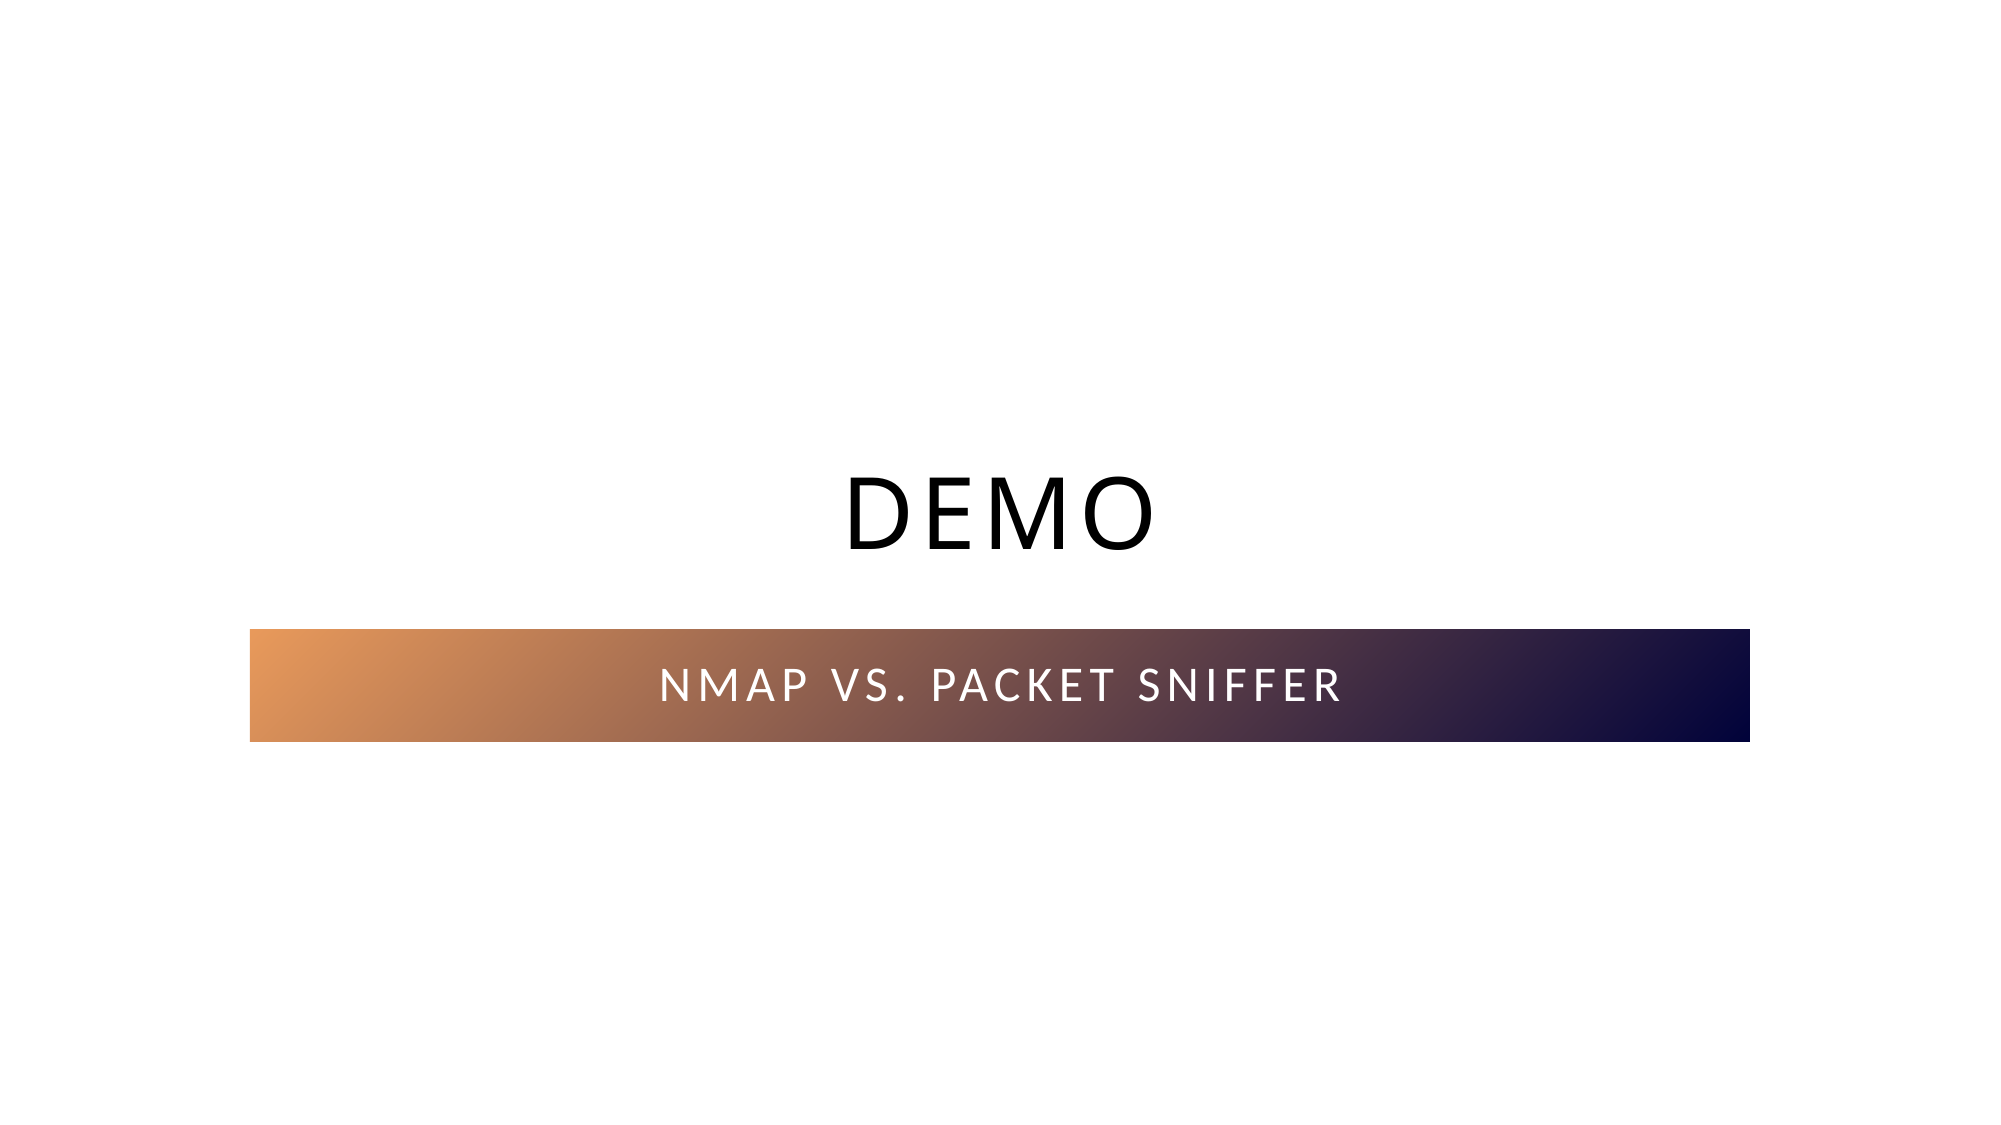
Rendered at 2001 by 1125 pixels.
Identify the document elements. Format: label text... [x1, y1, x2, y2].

subtitle Nmap vs. packet sniffer [249, 629, 1750, 742]
title Demo [189, 203, 1811, 579]
